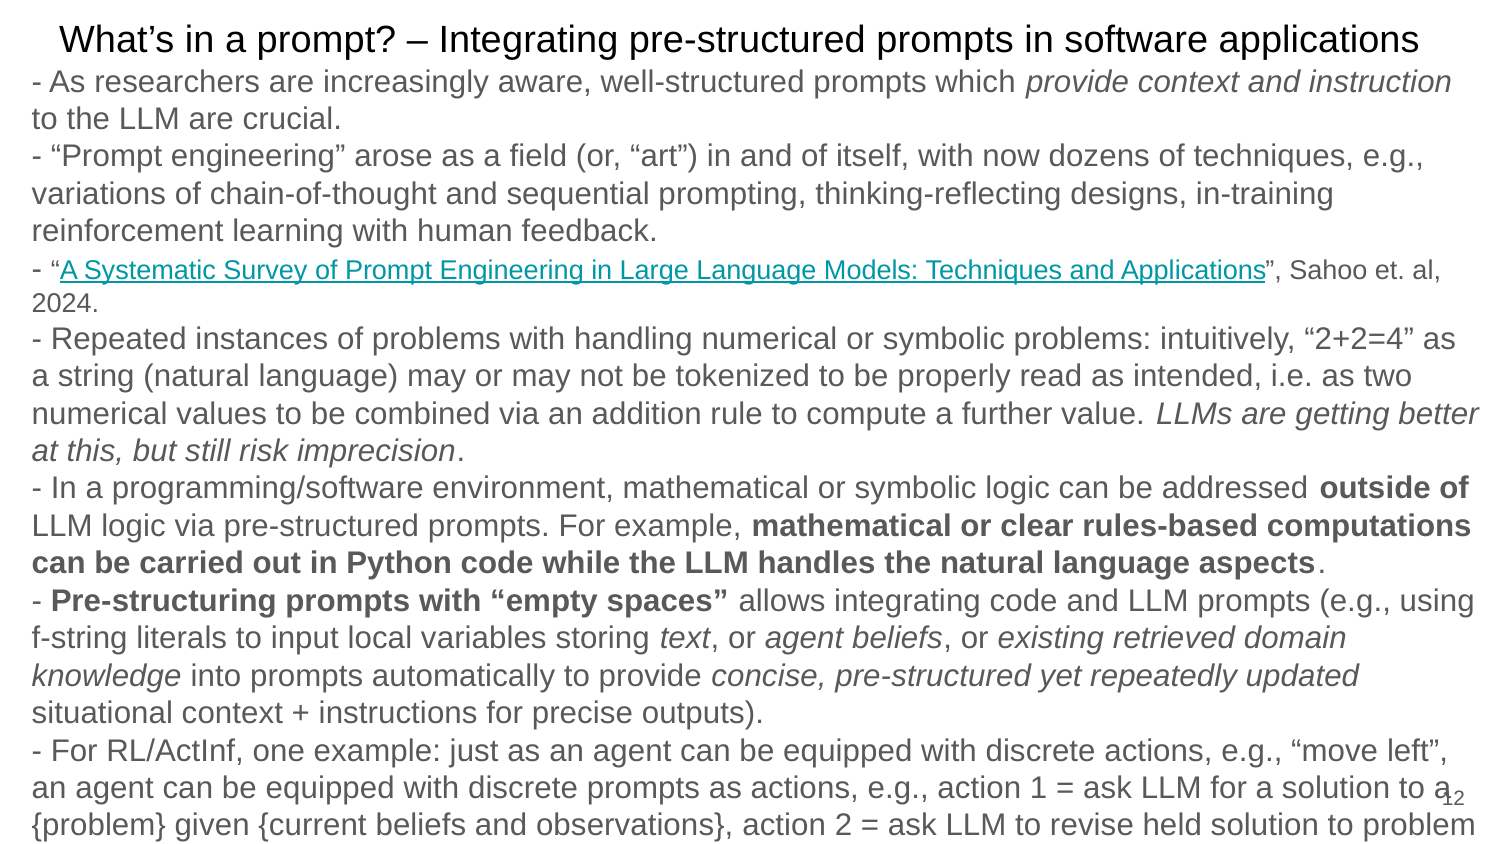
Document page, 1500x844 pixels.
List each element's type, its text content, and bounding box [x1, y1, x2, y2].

slide_number ‹#› [1389, 764, 1480, 830]
title What’s in a prompt? – Integrating pre-structured prompts in software applications [44, 0, 1442, 45]
list - As researchers are increasingly aware, well-structured prompts which provide context and instruction to the LLM are crucial. - “Prompt engineering” arose as a field (or, “art”) in and of itself, with now dozens of techniques, e.g., variations of chain-of-thought and sequential prompting, thinking-reflecting designs, in-training reinforcement learning with human feedback. - “A Systematic Survey of Prompt Engineering in Large Language Models: Techniques and Applications”, Sahoo et. al, 2024. - Repeated instances of problems with handling numerical or symbolic problems: intuitively, “2+2=4” as a string (natural language) may or may not be tokenized to be properly read as intended, i.e. as two numerical values to be combined via an addition rule to compute a further value. LLMs are getting better at this, but still risk imprecision. - In a programming/software environment, mathematical or symbolic logic can be addressed outside of LLM logic via pre-structured prompts. For example, mathematical or clear rules-based computations can be carried out in Python code while the LLM handles the natural language aspects. - Pre-structuring prompts with “empty spaces” allows integrating code and LLM prompts (e.g., using f-string literals to input local variables storing text, or agent beliefs, or existing retrieved domain knowledge into prompts automatically to provide concise, pre-structured yet repeatedly updated situational context + instructions for precise outputs). - For RL/ActInf, one example: just as an agent can be equipped with discrete actions, e.g., “move left”, an agent can be equipped with discrete prompts as actions, e.g., action 1 = ask LLM for a solution to a {problem} given {current beliefs and observations}, action 2 = ask LLM to revise held solution to problem [16, 45, 1500, 829]
